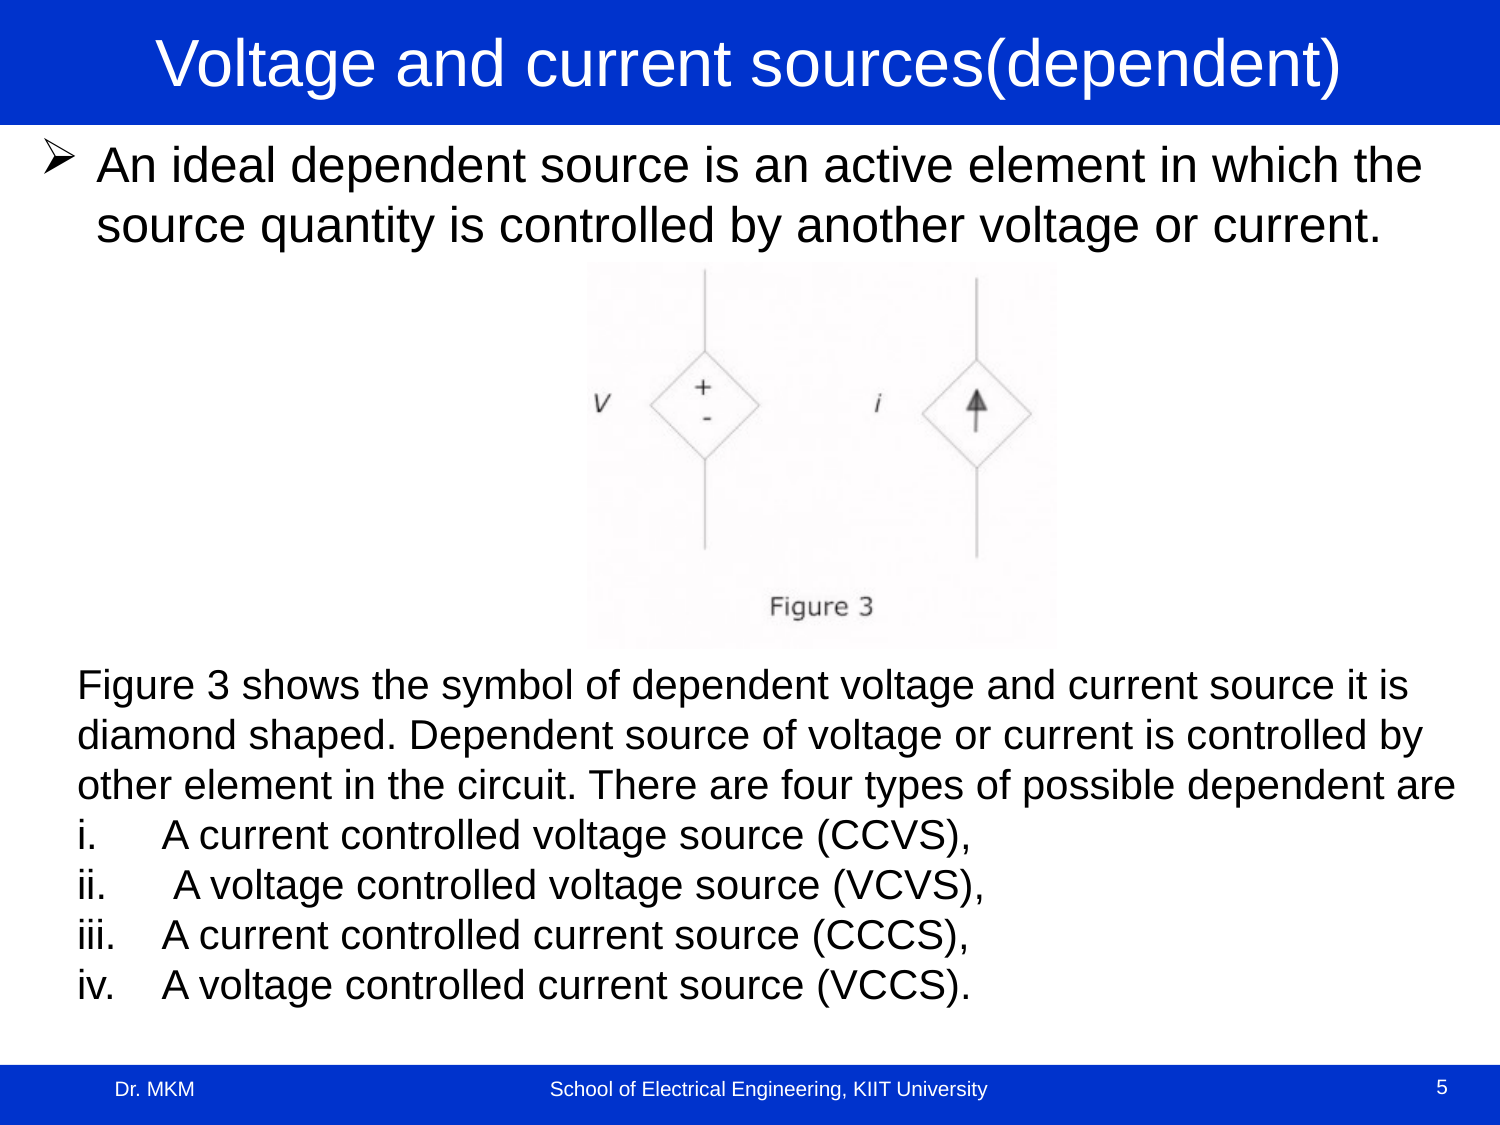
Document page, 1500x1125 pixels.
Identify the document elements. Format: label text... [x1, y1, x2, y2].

title Voltage and current sources(dependent) [0, 0, 1500, 126]
list An ideal dependent source is an active element in which the source quantity is controlled by another voltage or current. [24, 124, 1500, 263]
picture [587, 262, 1057, 649]
text_box Figure 3 shows the symbol of dependent voltage and current source it is diamond shaped. Dependent source of voltage or current is controlled by other element in the circuit. There are four types of possible dependent are A current controlled voltage source (CCVS), A voltage controlled voltage source (VCVS), A current controlled current source (CCCS), A voltage controlled current source (VCCS). [62, 650, 1475, 1050]
